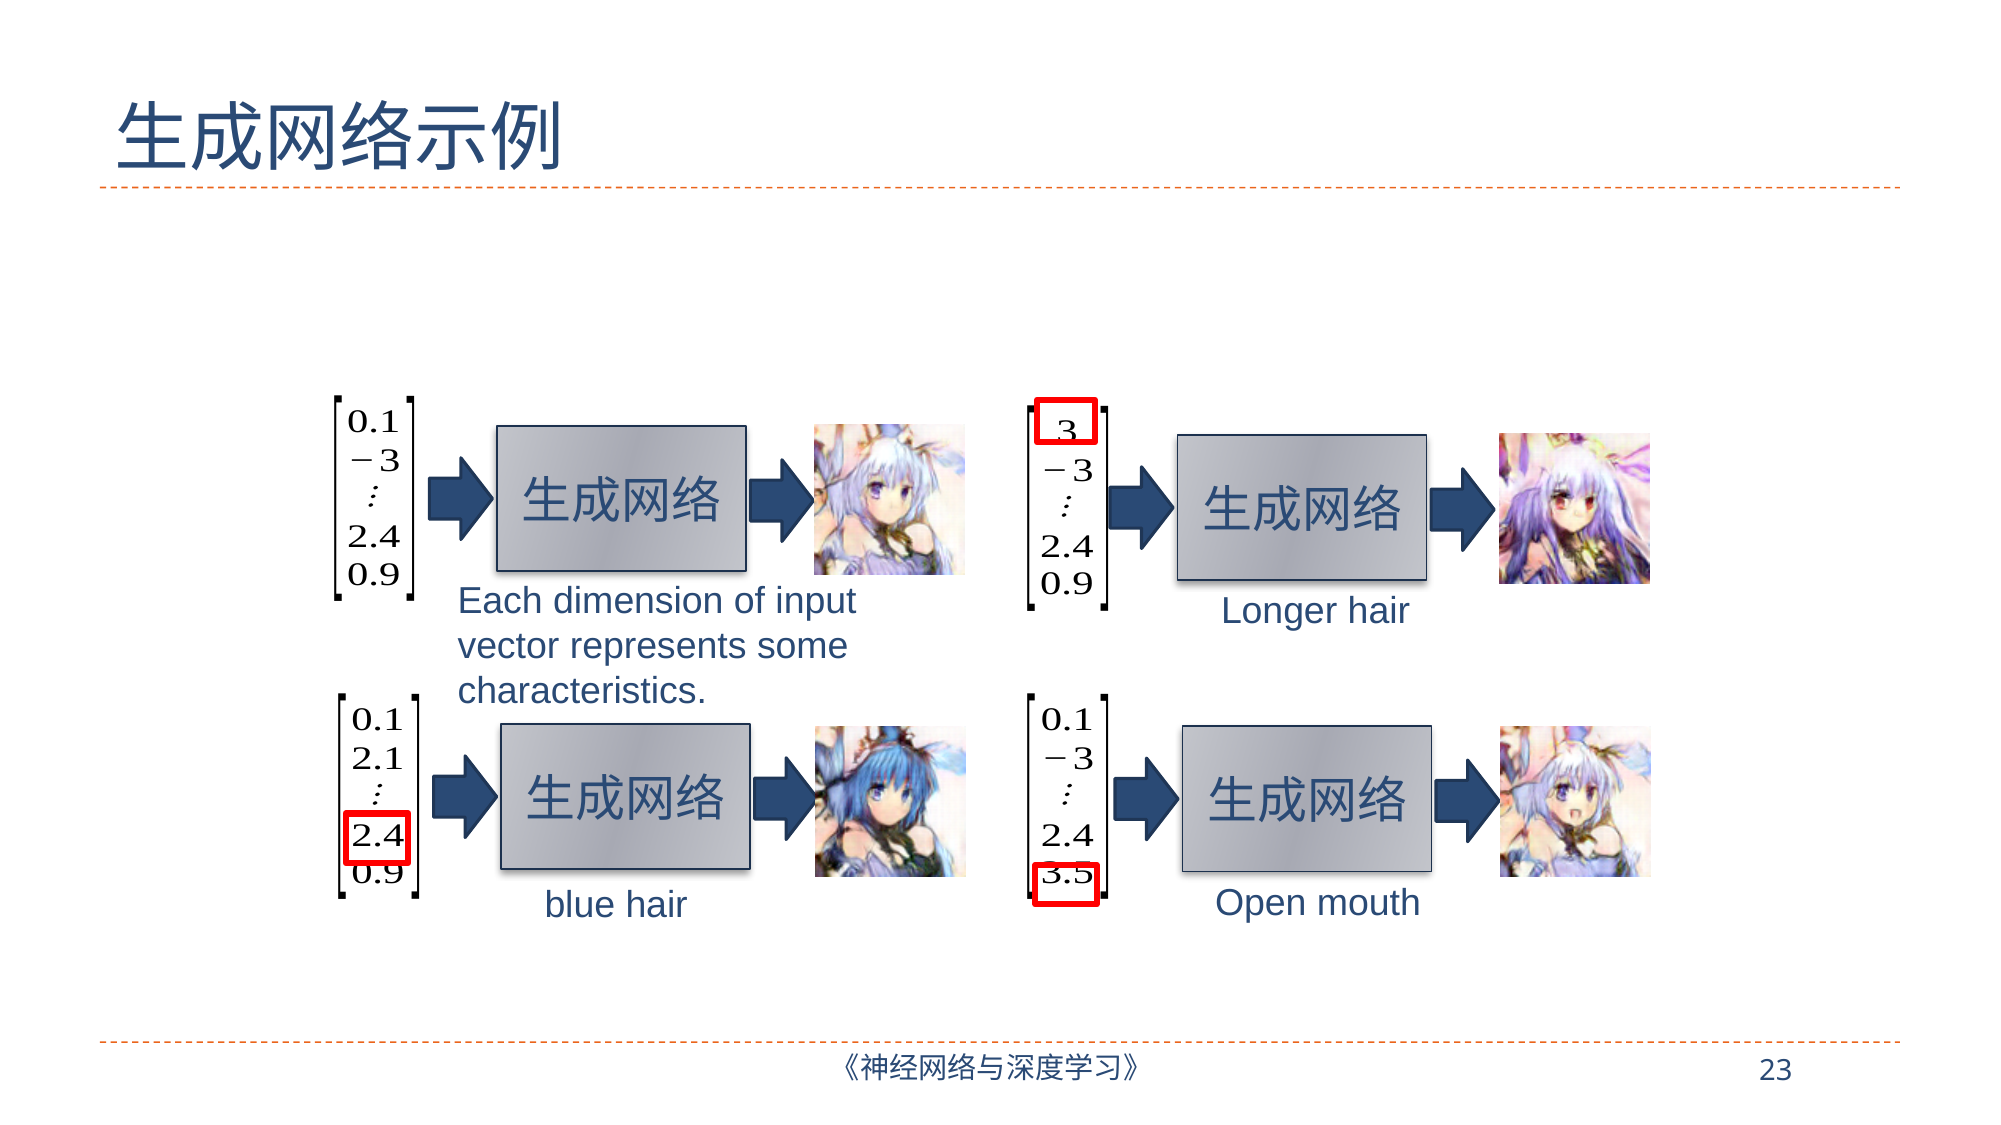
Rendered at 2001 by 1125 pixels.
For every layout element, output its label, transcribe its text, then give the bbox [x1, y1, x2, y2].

text_box 生成网络 [1182, 725, 1432, 872]
text_box Each dimension of input vector represents some characteristics. [442, 568, 970, 719]
text_box 生成网络 [496, 425, 747, 568]
text_box [1429, 467, 1493, 552]
picture [1499, 433, 1651, 584]
picture [814, 424, 966, 576]
title 生成网络示例 [99, 24, 1900, 188]
picture [1500, 725, 1651, 877]
text_box [432, 754, 498, 839]
text_box blue hair [529, 872, 787, 933]
text_box [753, 756, 808, 841]
text_box 生成网络 [500, 723, 751, 870]
text_box [748, 458, 808, 543]
text_box Open mouth [1200, 870, 1457, 930]
text_box [1113, 756, 1180, 842]
picture [814, 725, 966, 877]
text_box [1108, 465, 1175, 550]
text_box [427, 456, 494, 541]
text_box [1034, 863, 1098, 906]
text_box [1434, 758, 1494, 844]
text_box 生成网络 [1177, 434, 1427, 581]
text_box Longer hair [1206, 578, 1463, 639]
text_box [1036, 398, 1096, 444]
text_box [344, 812, 410, 865]
